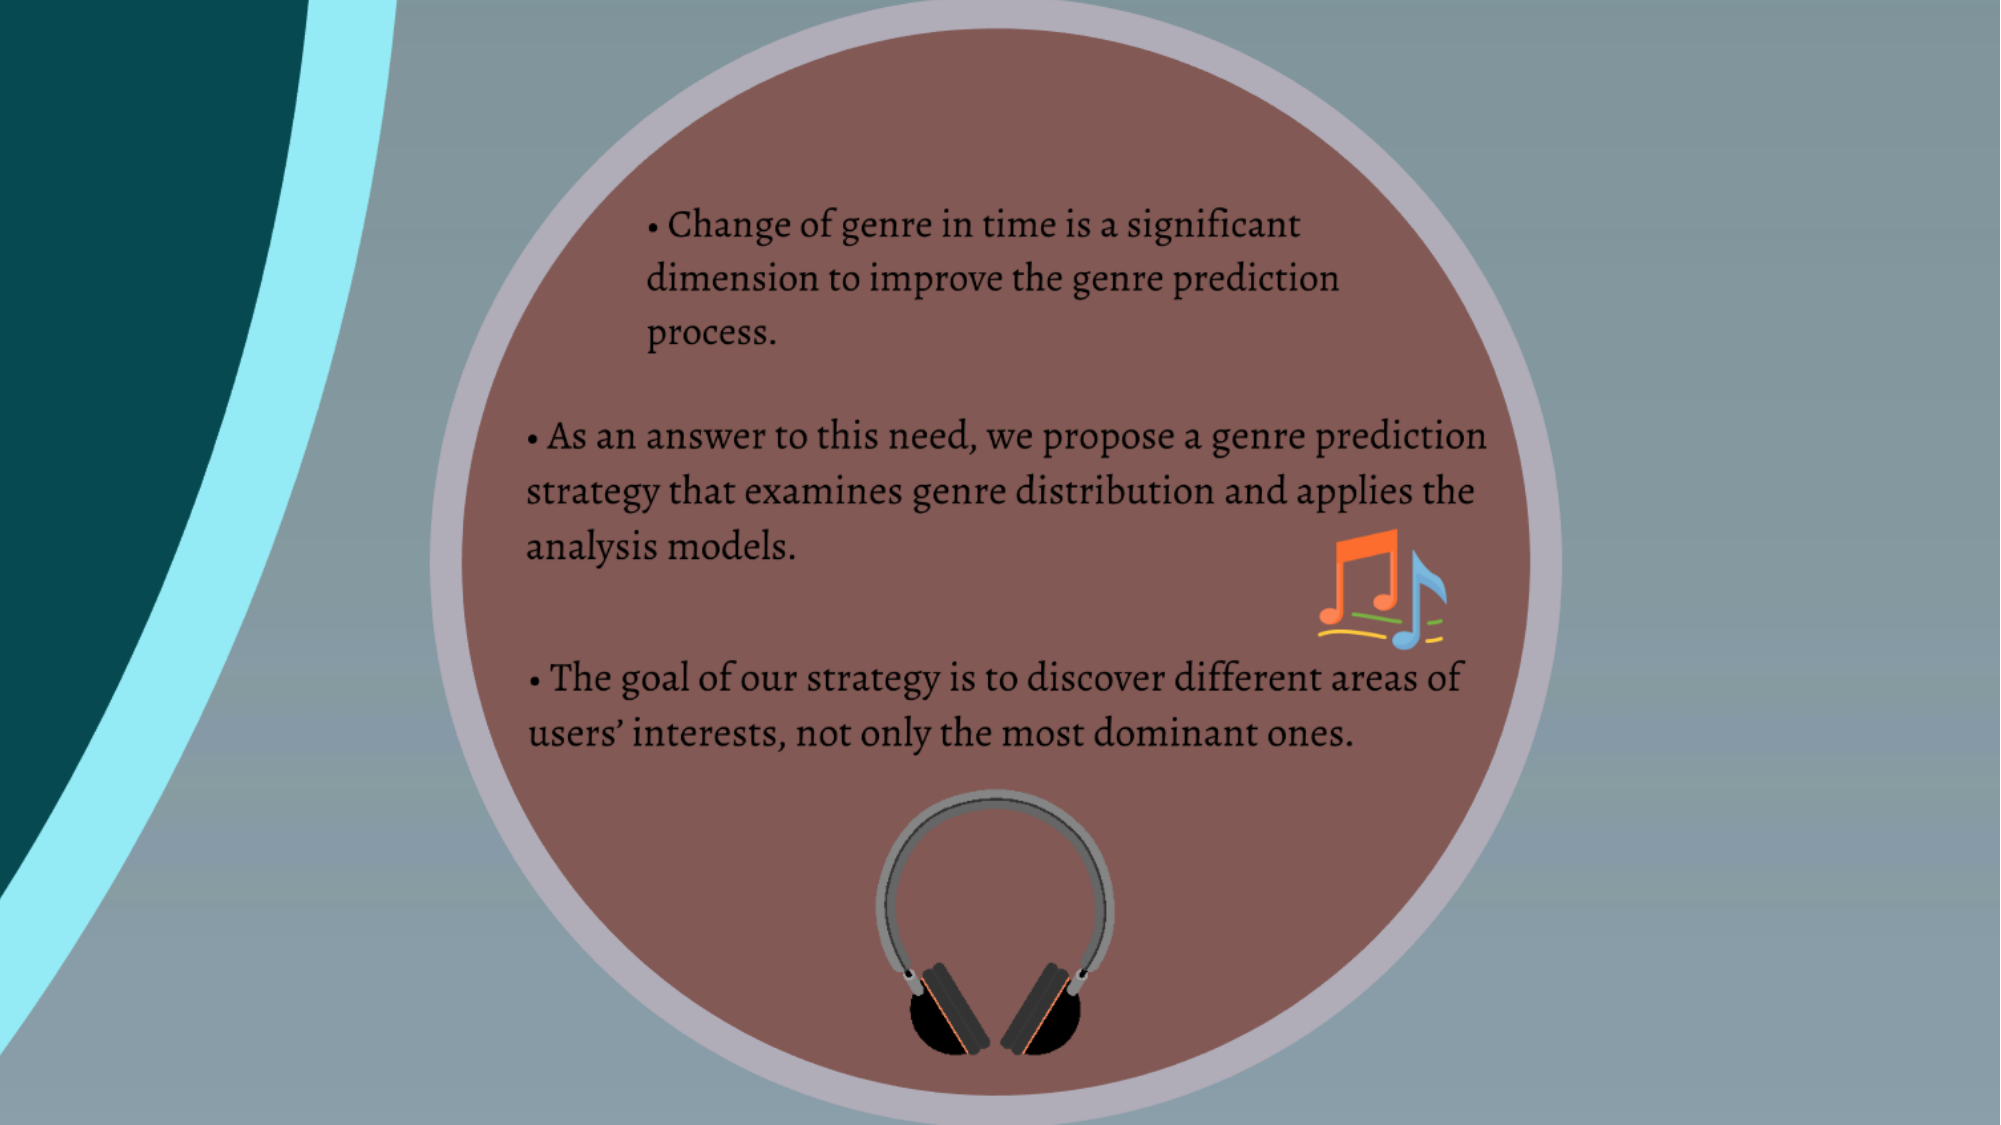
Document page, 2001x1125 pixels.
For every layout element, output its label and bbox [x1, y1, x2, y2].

list [0, 0, 2000, 1125]
